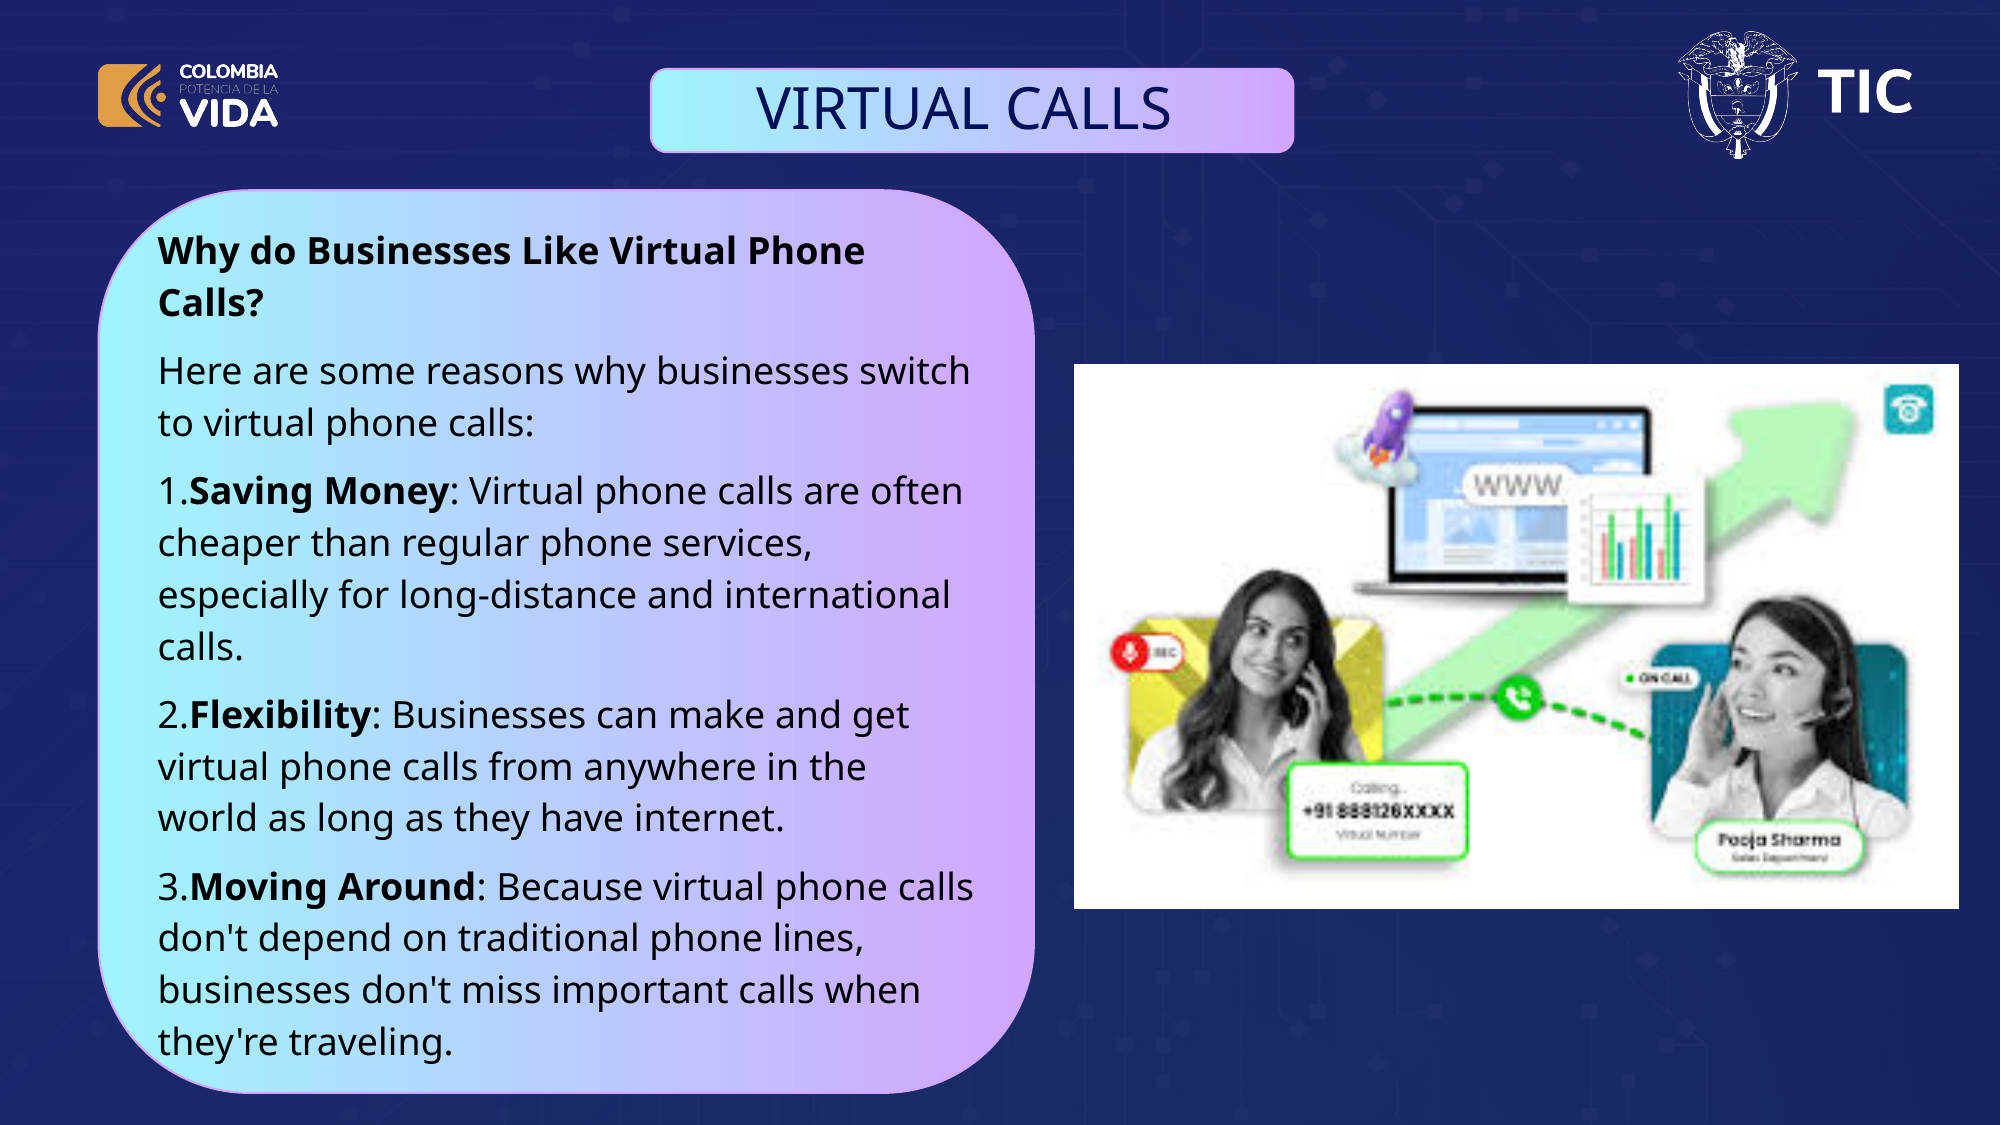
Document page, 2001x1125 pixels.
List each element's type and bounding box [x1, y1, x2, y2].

picture [1678, 31, 1913, 159]
picture [98, 63, 278, 127]
text_box [0, 0, 2000, 1125]
picture [1074, 363, 1960, 909]
